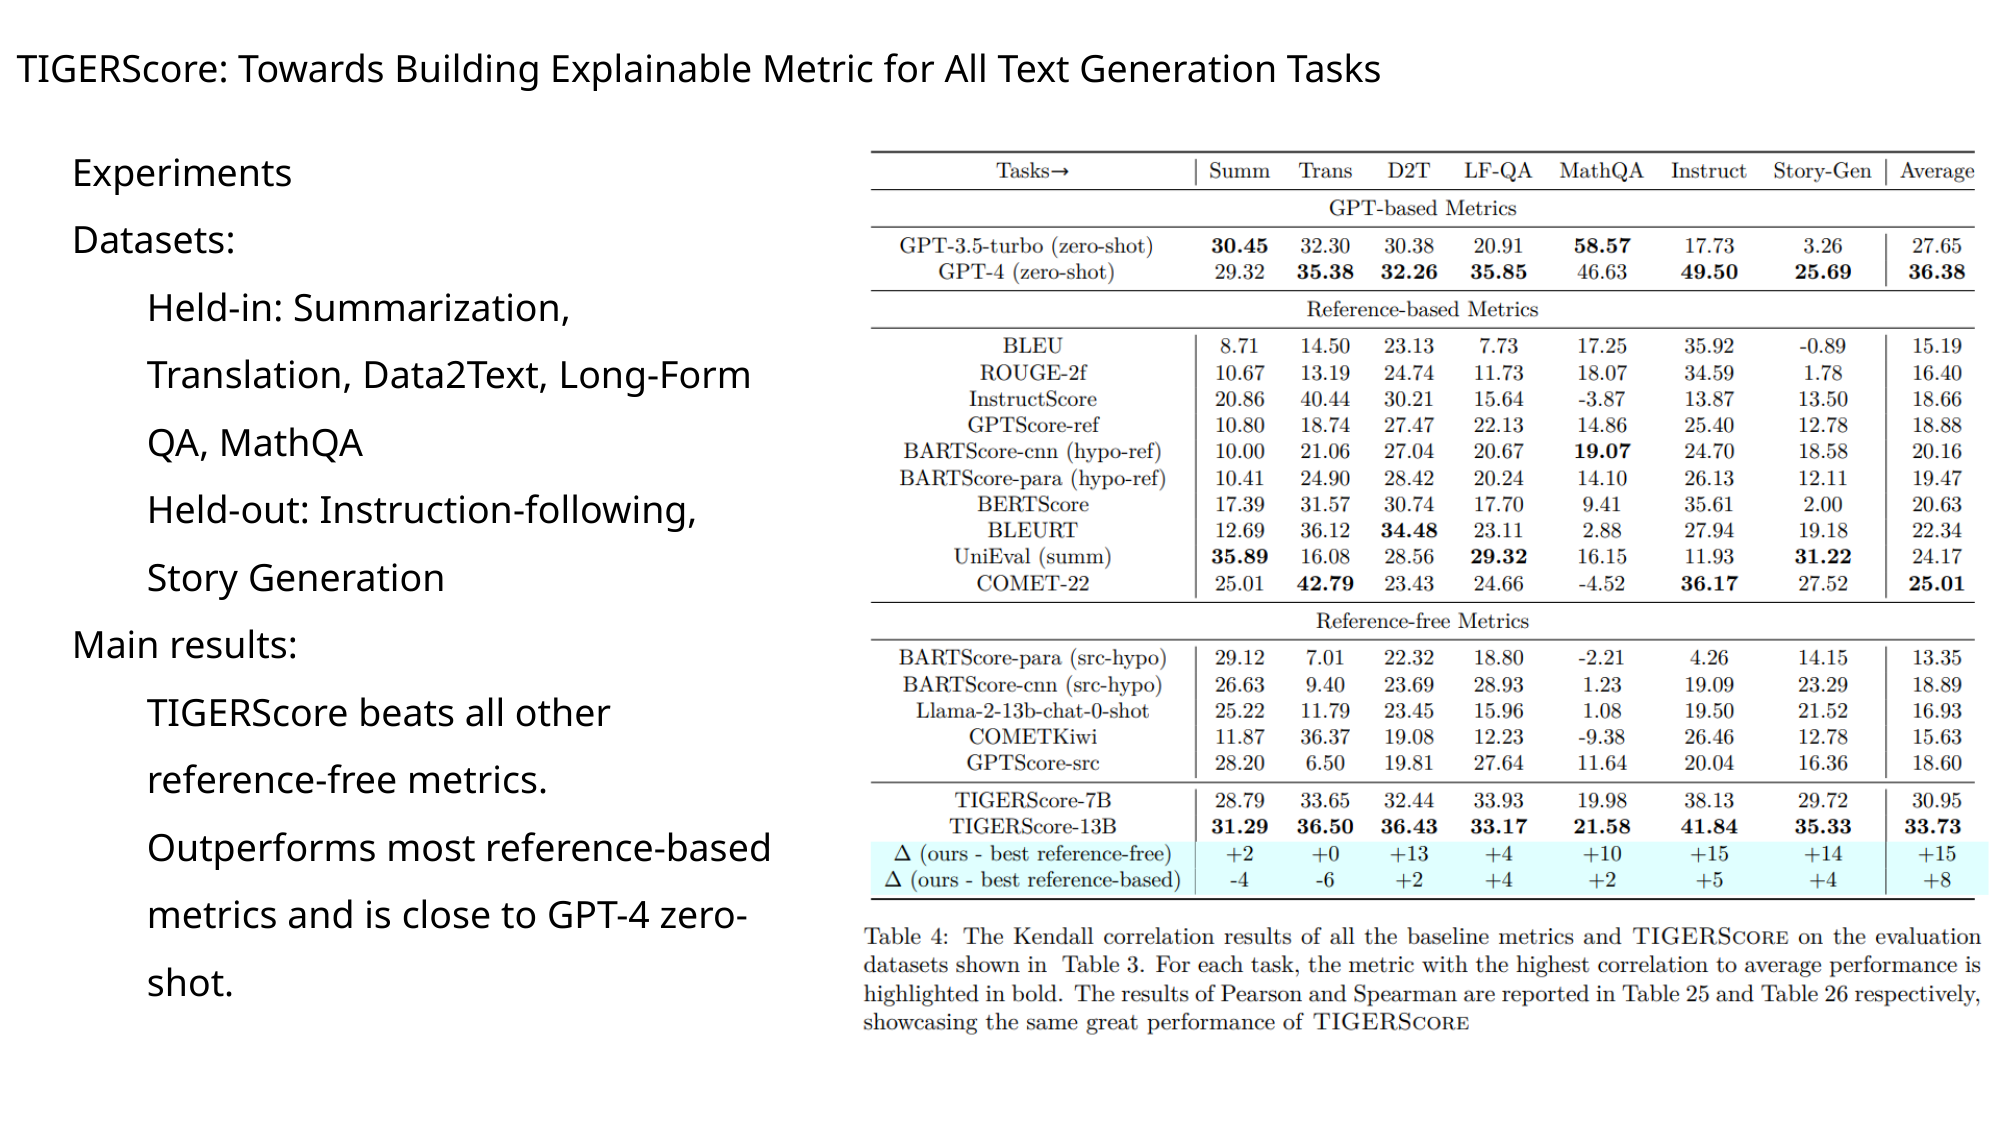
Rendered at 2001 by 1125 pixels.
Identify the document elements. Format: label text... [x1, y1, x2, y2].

picture [824, 118, 2000, 1056]
text_box TIGERScore: Towards Building Explainable Metric for All Text Generation Tasks [1, 37, 1398, 98]
text_box Experiments Datasets: Held-in: Summarization, Translation, Data2Text, Long-Form QA, MathQA Held-out: Instruction-following, Story Generation Main results: TIGERScore beats all other reference-free metrics. Outperforms most reference-based metrics and is close to GPT-4 zero-shot. [57, 119, 796, 1012]
